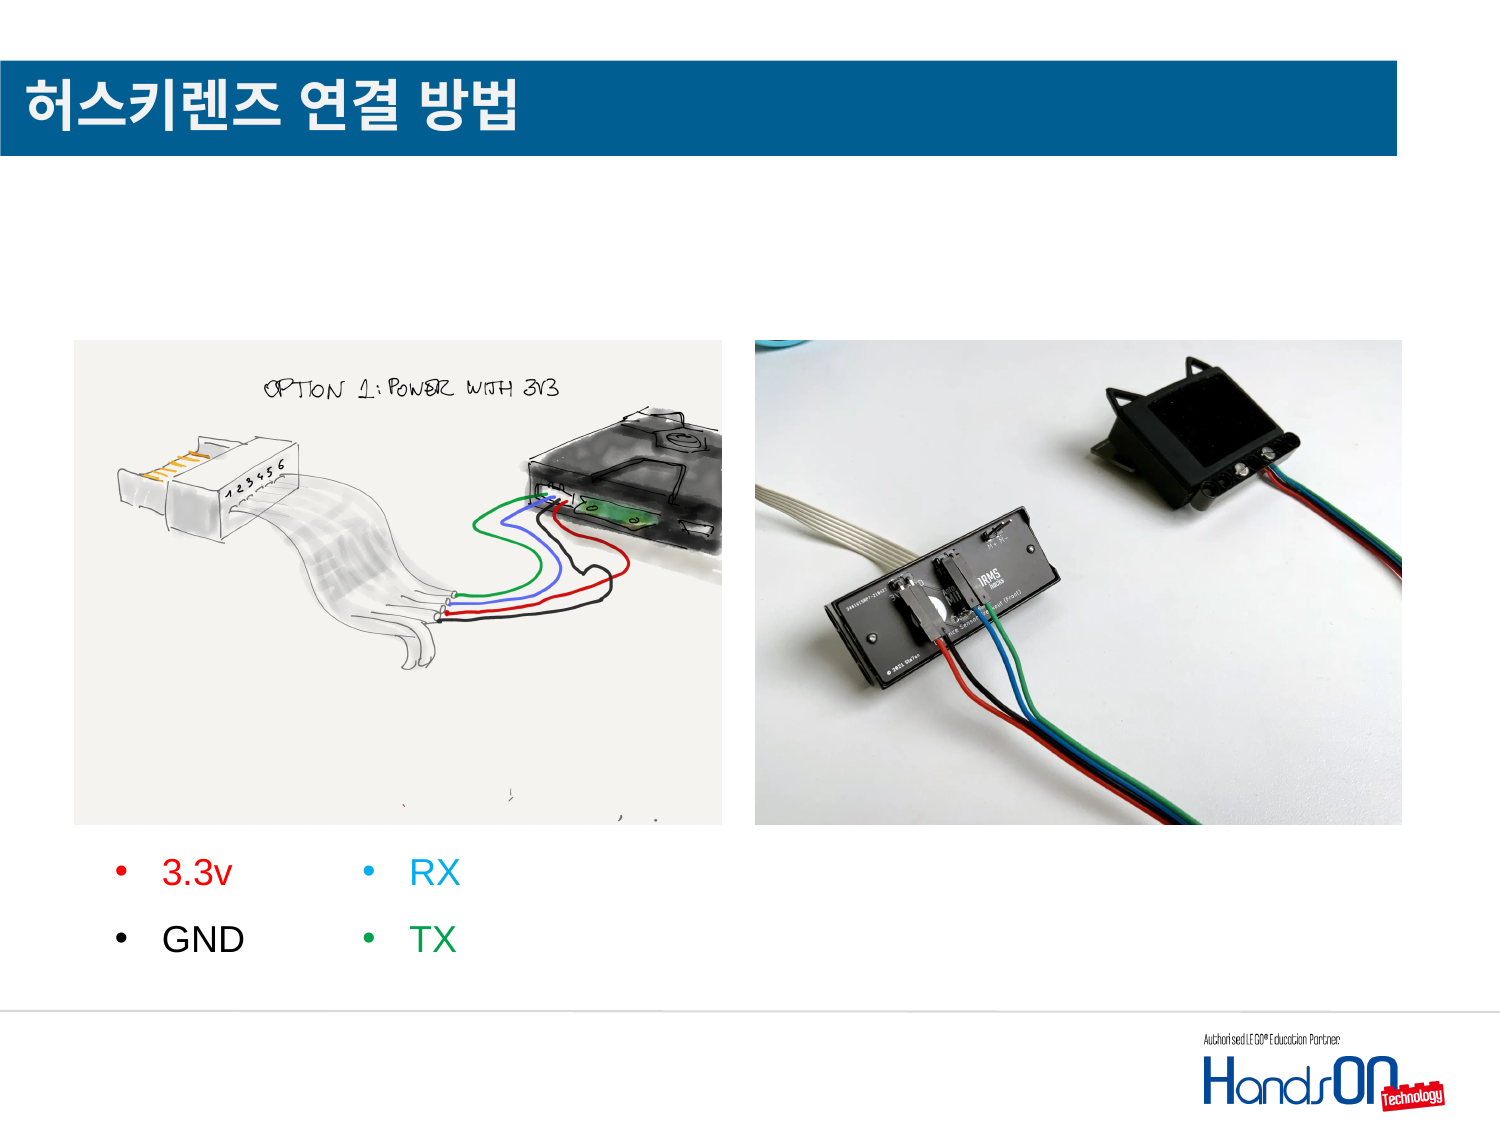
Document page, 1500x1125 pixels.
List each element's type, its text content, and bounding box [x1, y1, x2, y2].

title 허스키렌즈 연결 방법 [16, 52, 1398, 165]
text_box 3.3v [107, 840, 354, 901]
text_box TX [354, 907, 805, 968]
picture [74, 339, 722, 825]
text_box GND [107, 907, 354, 968]
text_box RX [354, 840, 805, 901]
picture [754, 339, 1403, 825]
picture [1197, 1021, 1453, 1114]
